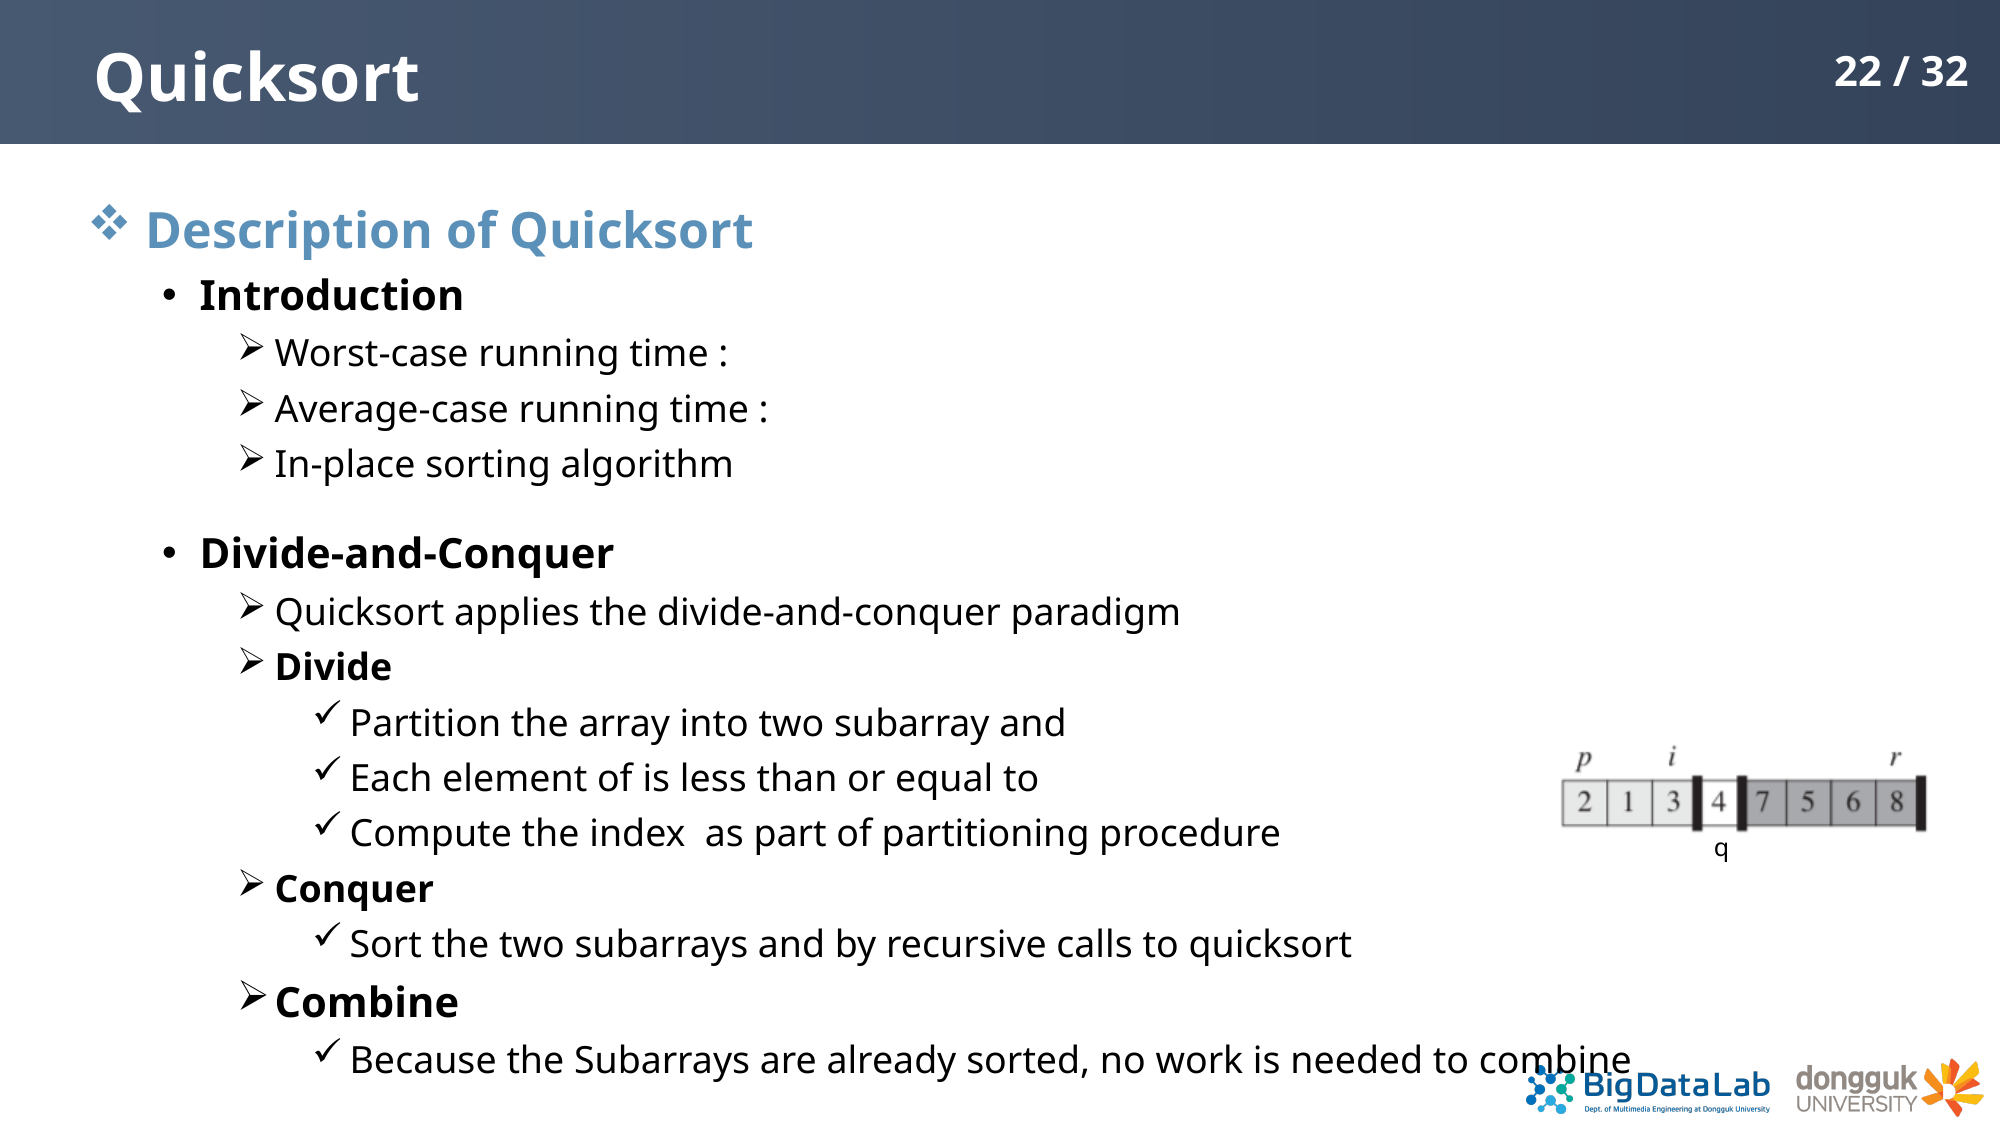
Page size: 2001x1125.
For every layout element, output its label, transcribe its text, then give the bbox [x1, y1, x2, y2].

title Quicksort [78, 21, 1935, 128]
picture [1561, 1065, 1571, 1071]
picture [1526, 1065, 1770, 1114]
picture [1553, 739, 1935, 845]
text_box q [1628, 845, 1815, 869]
slide_number 22 / 32 [1769, 21, 1984, 126]
